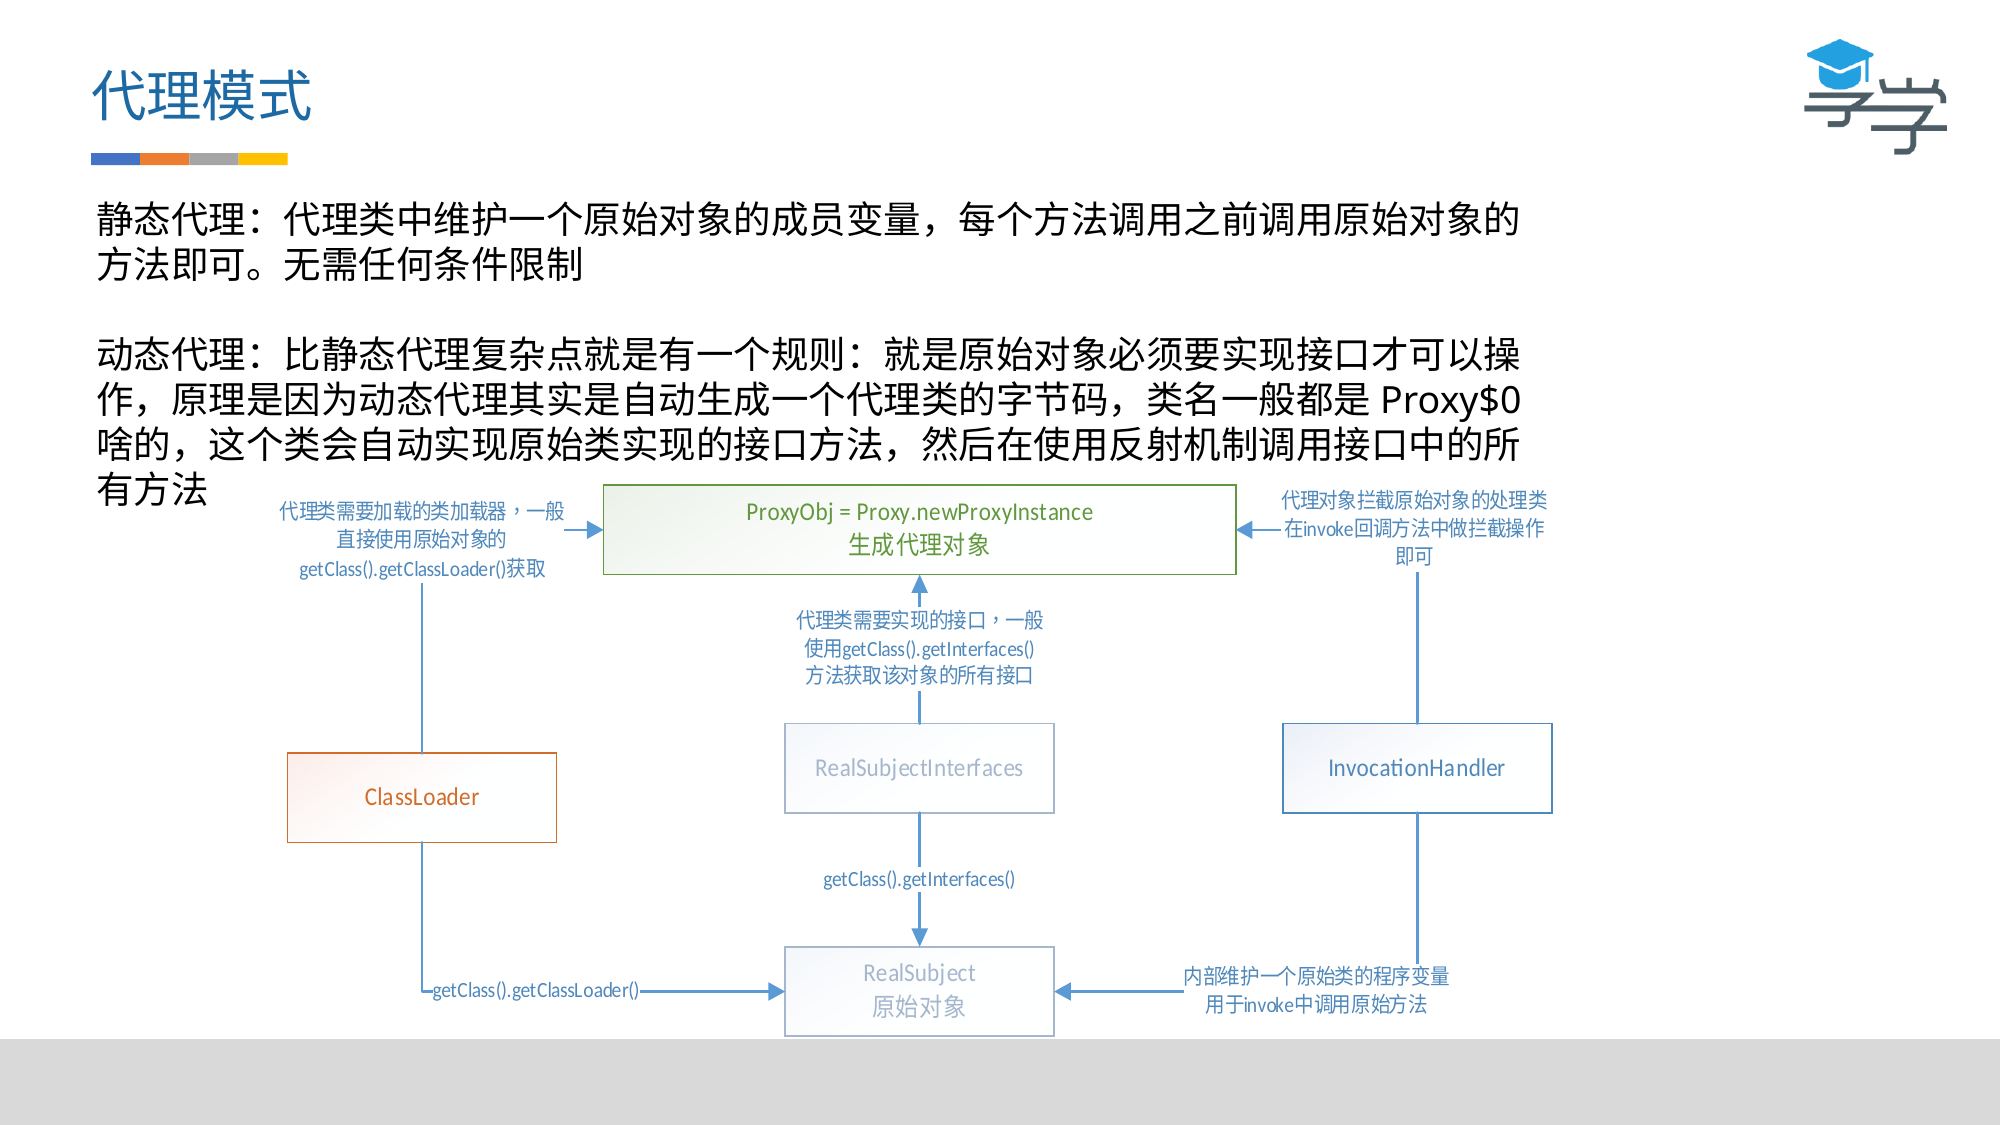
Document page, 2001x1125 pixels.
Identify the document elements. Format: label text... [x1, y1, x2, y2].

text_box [265, 474, 1559, 1038]
text_box 代理模式 [91, 60, 781, 128]
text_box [90, 152, 288, 166]
text_box 静态代理：代理类中维护一个原始对象的成员变量，每个方法调用之前调用原始对象的方法即可。无需任何条件限制 动态代理：比静态代理复杂点就是有一个规则：就是原始对象必须要实现接口才可以操作，原理是因为动态代理其实是自动生成一个代理类的字节码，类名一般都是Proxy$0啥的，这个类会自动实现原始类实现的接口方法，然后在使用反射机制调用接口中的所有方法 [81, 188, 1572, 564]
picture [1799, 20, 1952, 173]
